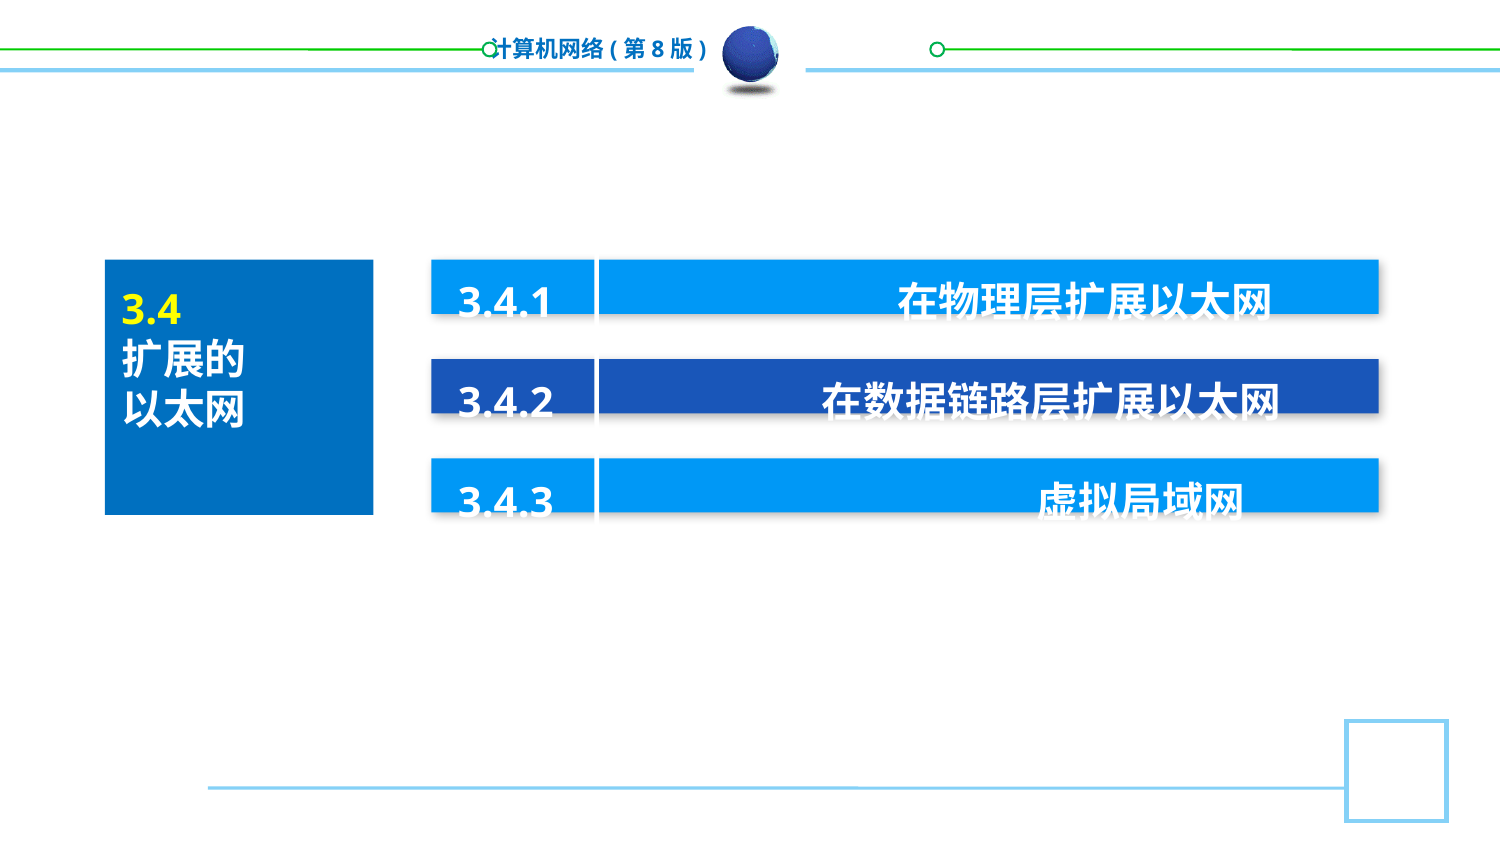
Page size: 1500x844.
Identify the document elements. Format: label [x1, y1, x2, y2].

picture [720, 24, 780, 100]
text_box [431, 217, 1379, 568]
text_box [104, 259, 374, 515]
